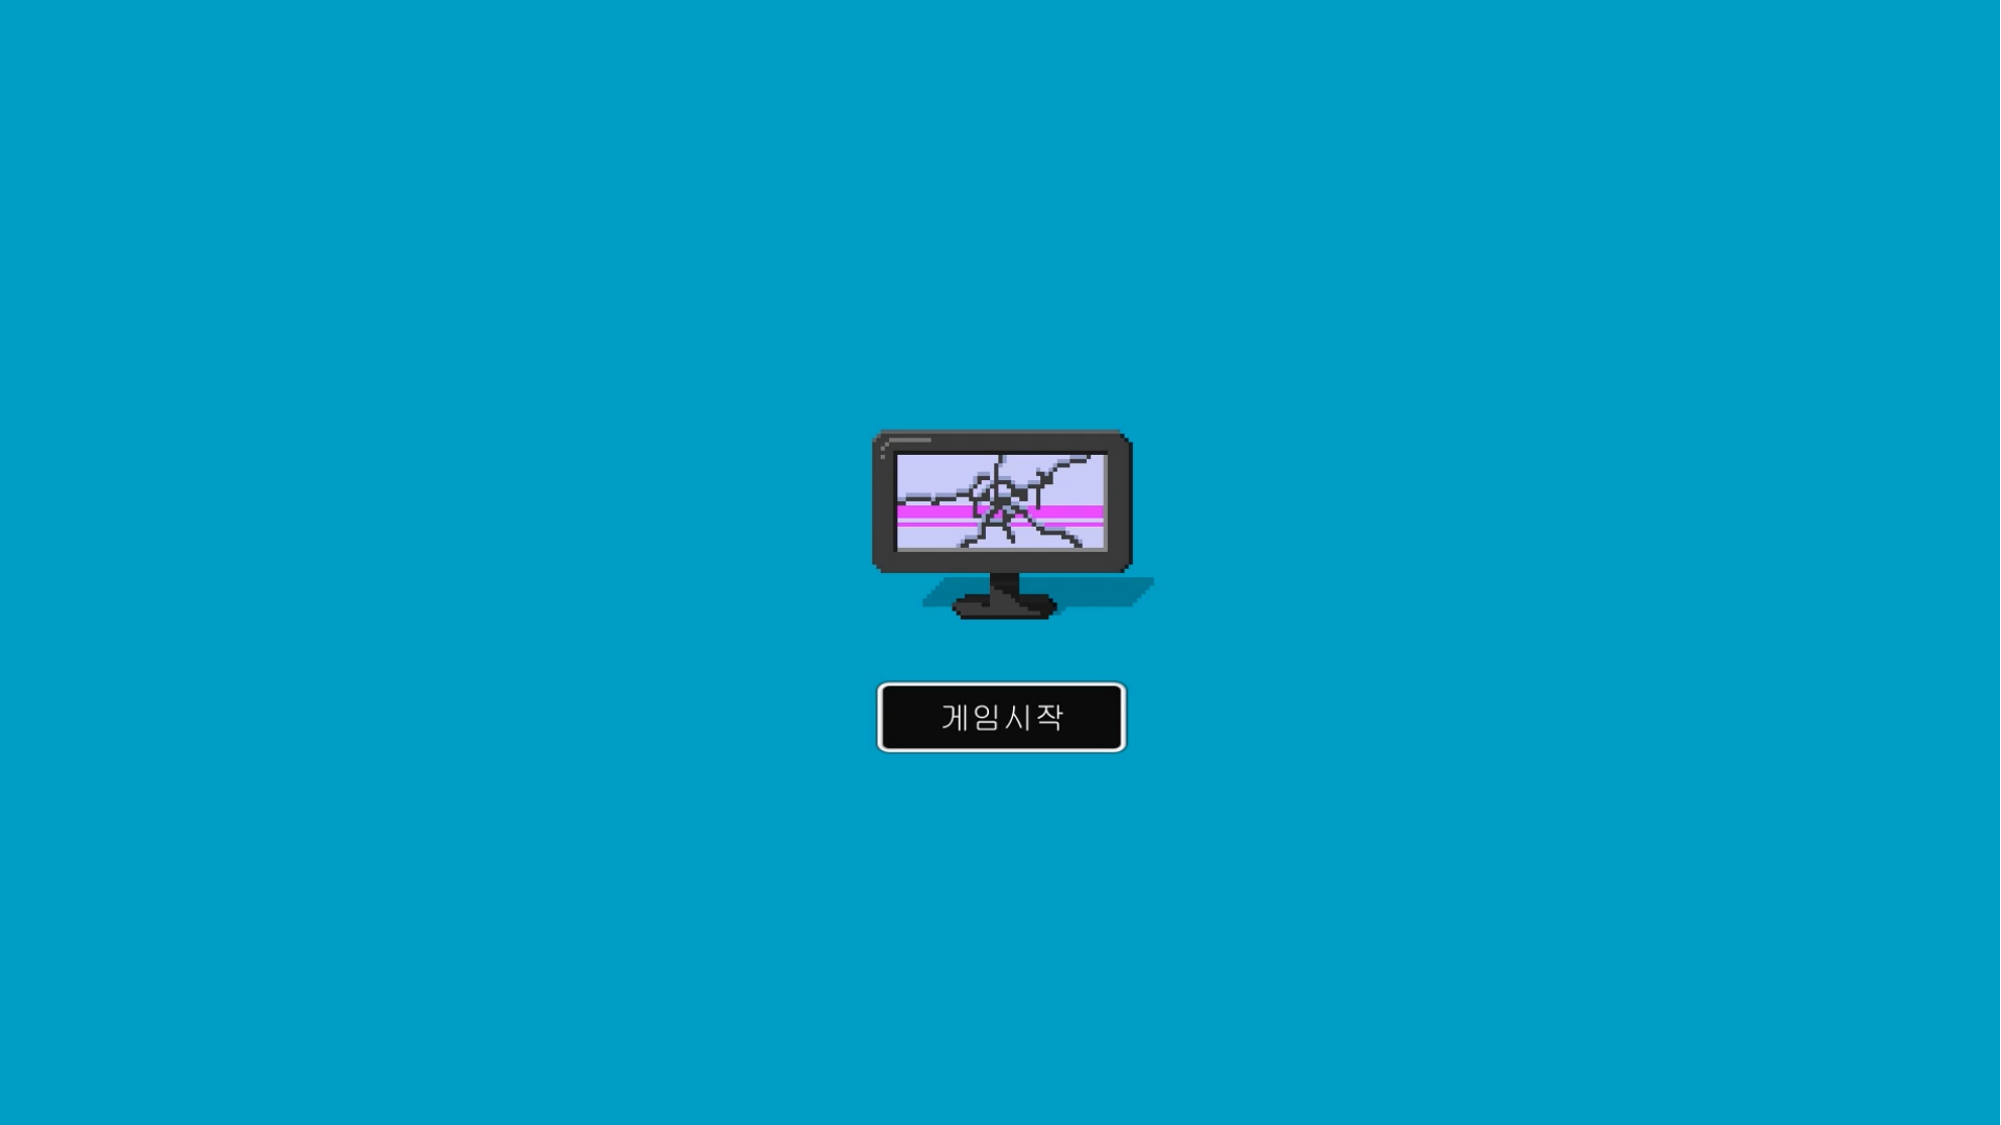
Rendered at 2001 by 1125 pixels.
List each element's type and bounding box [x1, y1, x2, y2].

picture [870, 429, 1131, 620]
picture [876, 682, 1126, 752]
